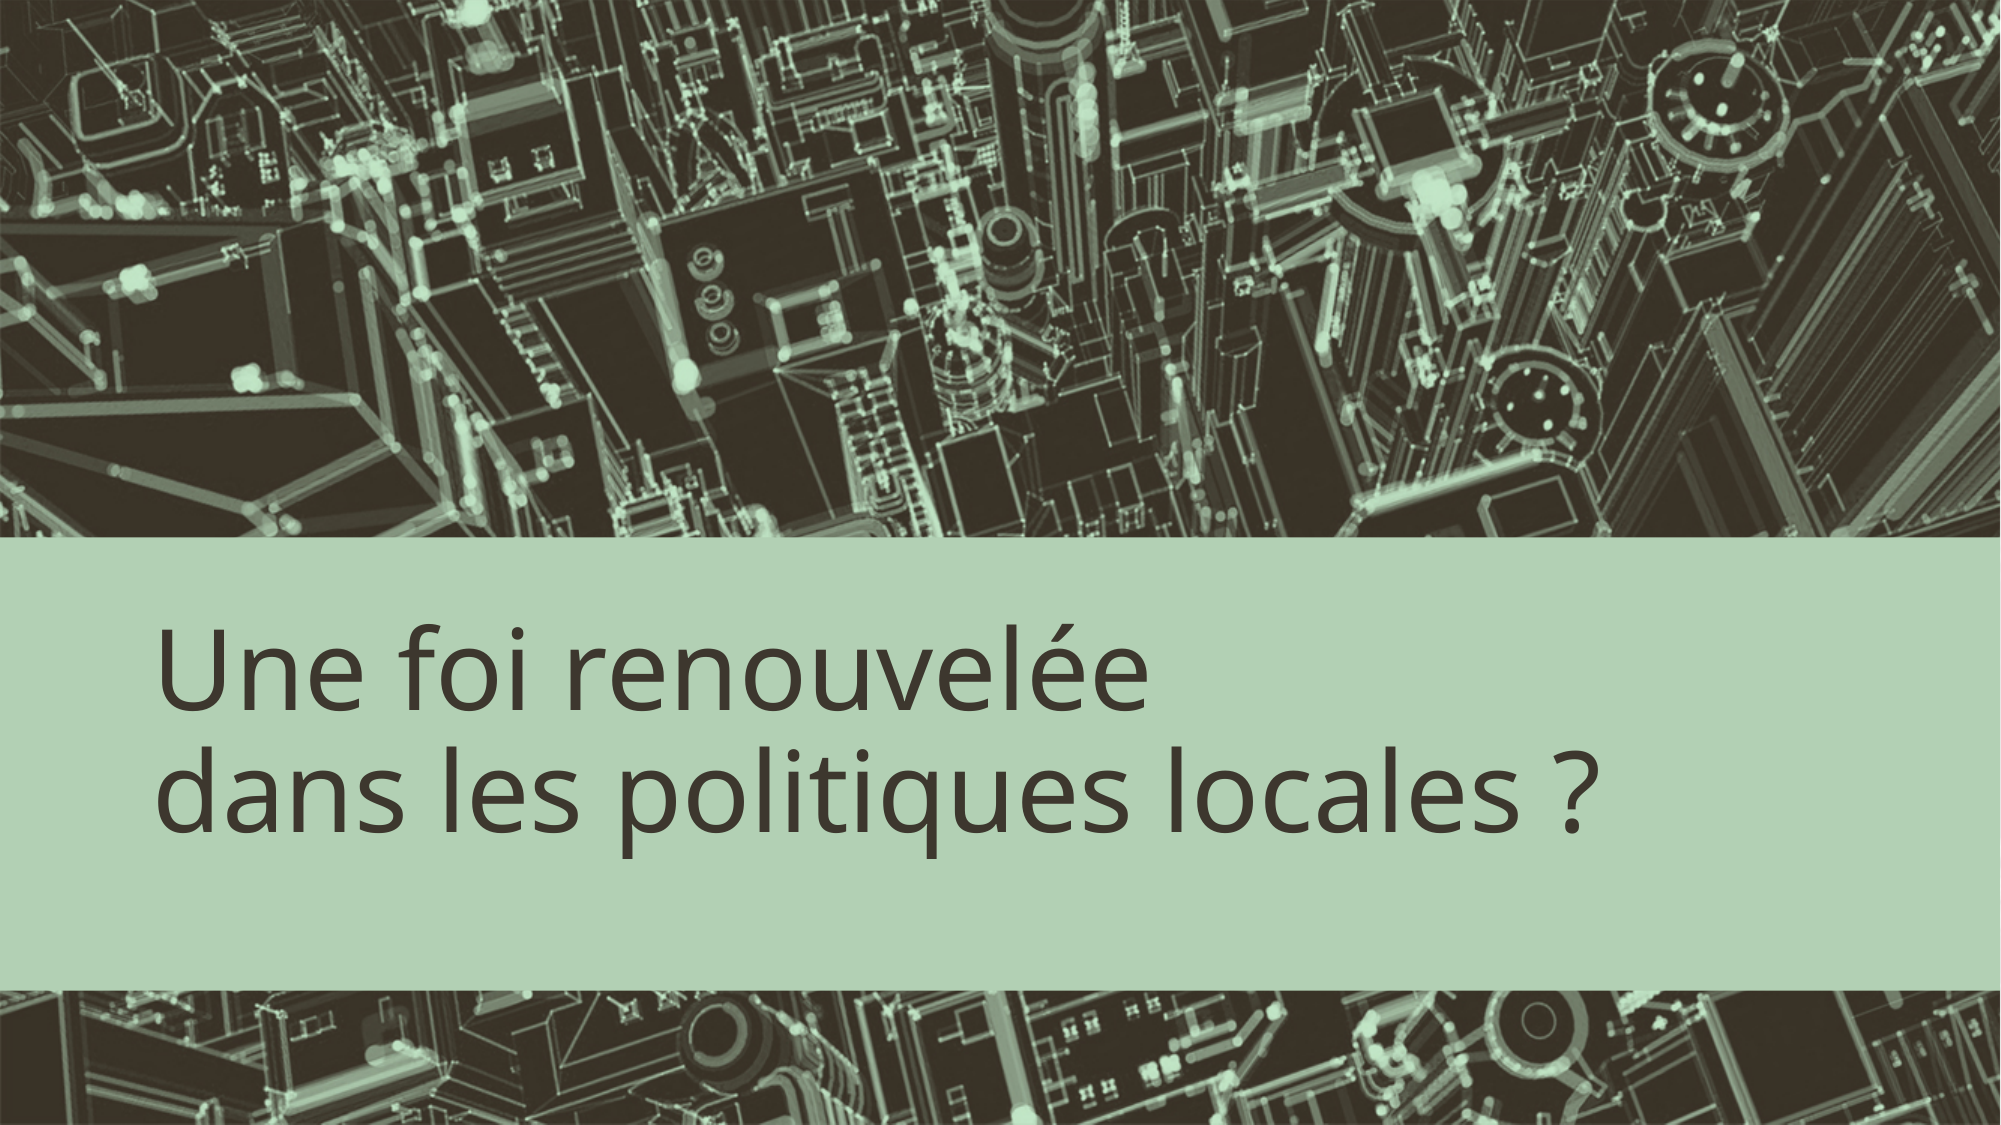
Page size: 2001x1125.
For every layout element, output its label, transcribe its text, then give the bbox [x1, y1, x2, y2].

title Une foi renouvelée dans les politiques locales ? [138, 562, 1840, 865]
picture [0, 0, 2001, 1125]
